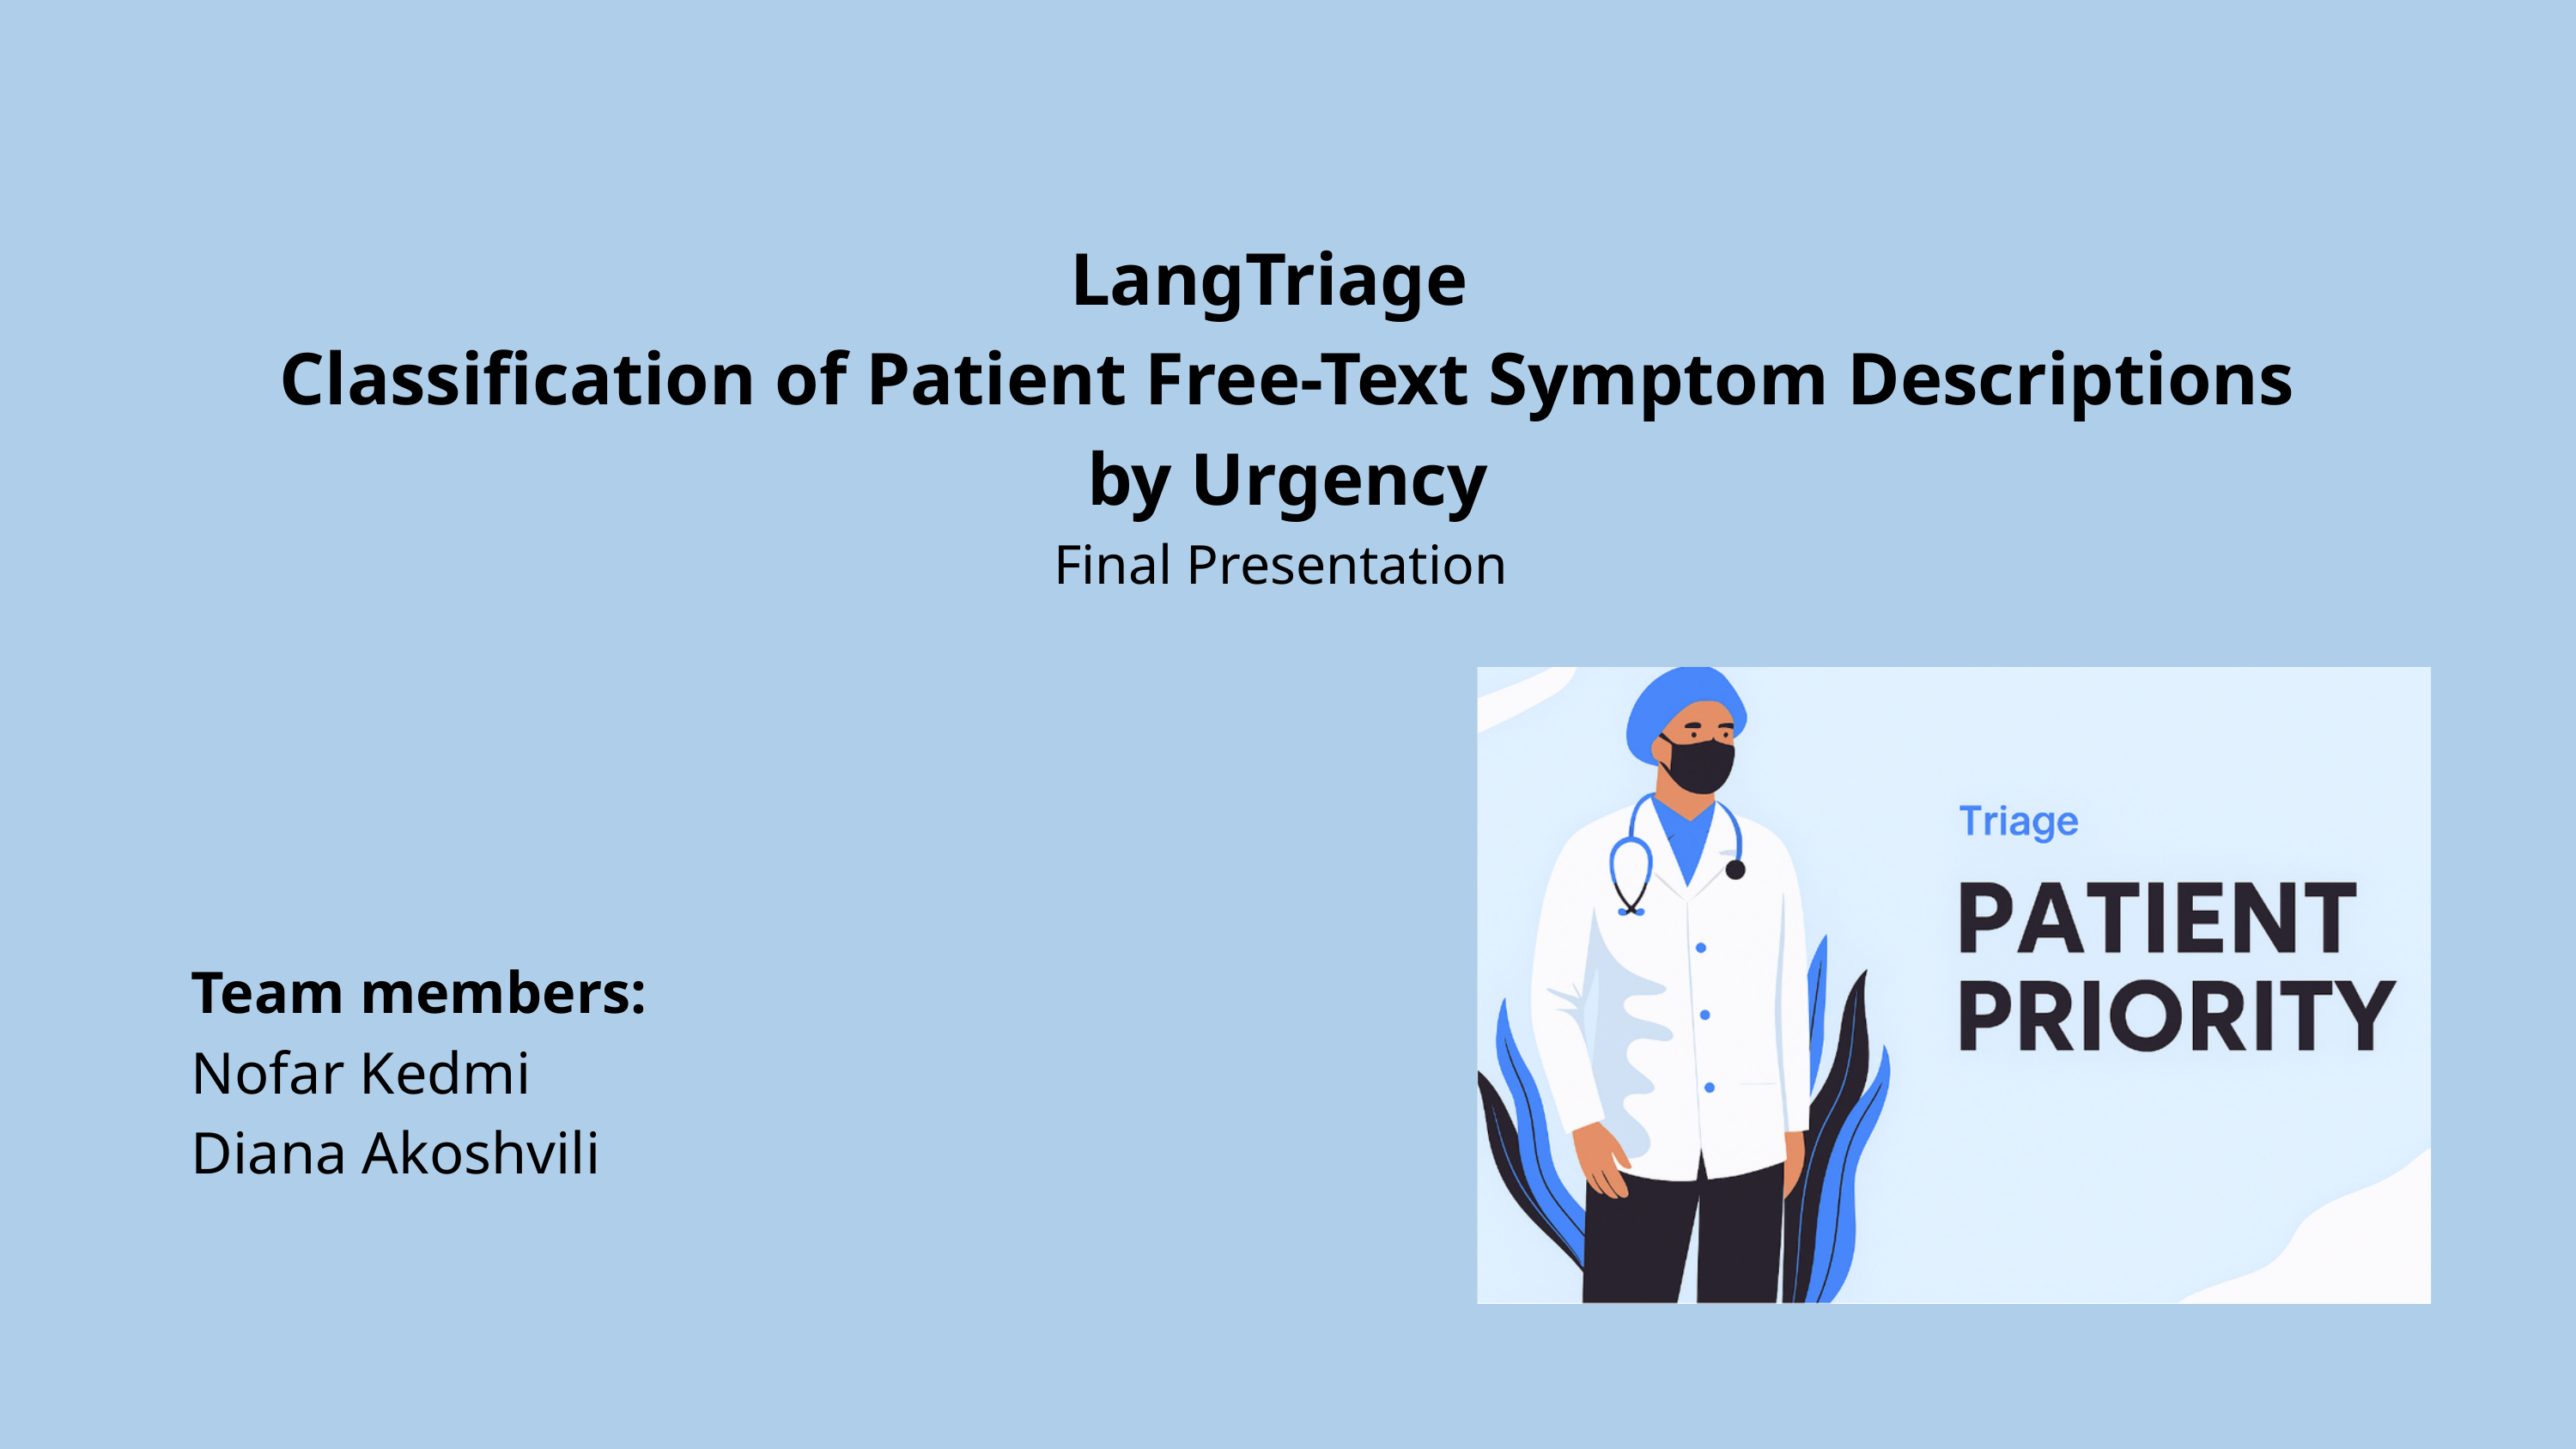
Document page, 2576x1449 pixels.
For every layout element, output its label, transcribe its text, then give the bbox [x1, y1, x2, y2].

text_box Team members: Nofar Kedmi Diana Akoshvili [191, 944, 1103, 1185]
text_box LangTriage Classification of Patient Free-Text Symptom Descriptions by Urgency Final Presentation [263, 219, 2313, 595]
text_box [1477, 667, 2432, 1304]
